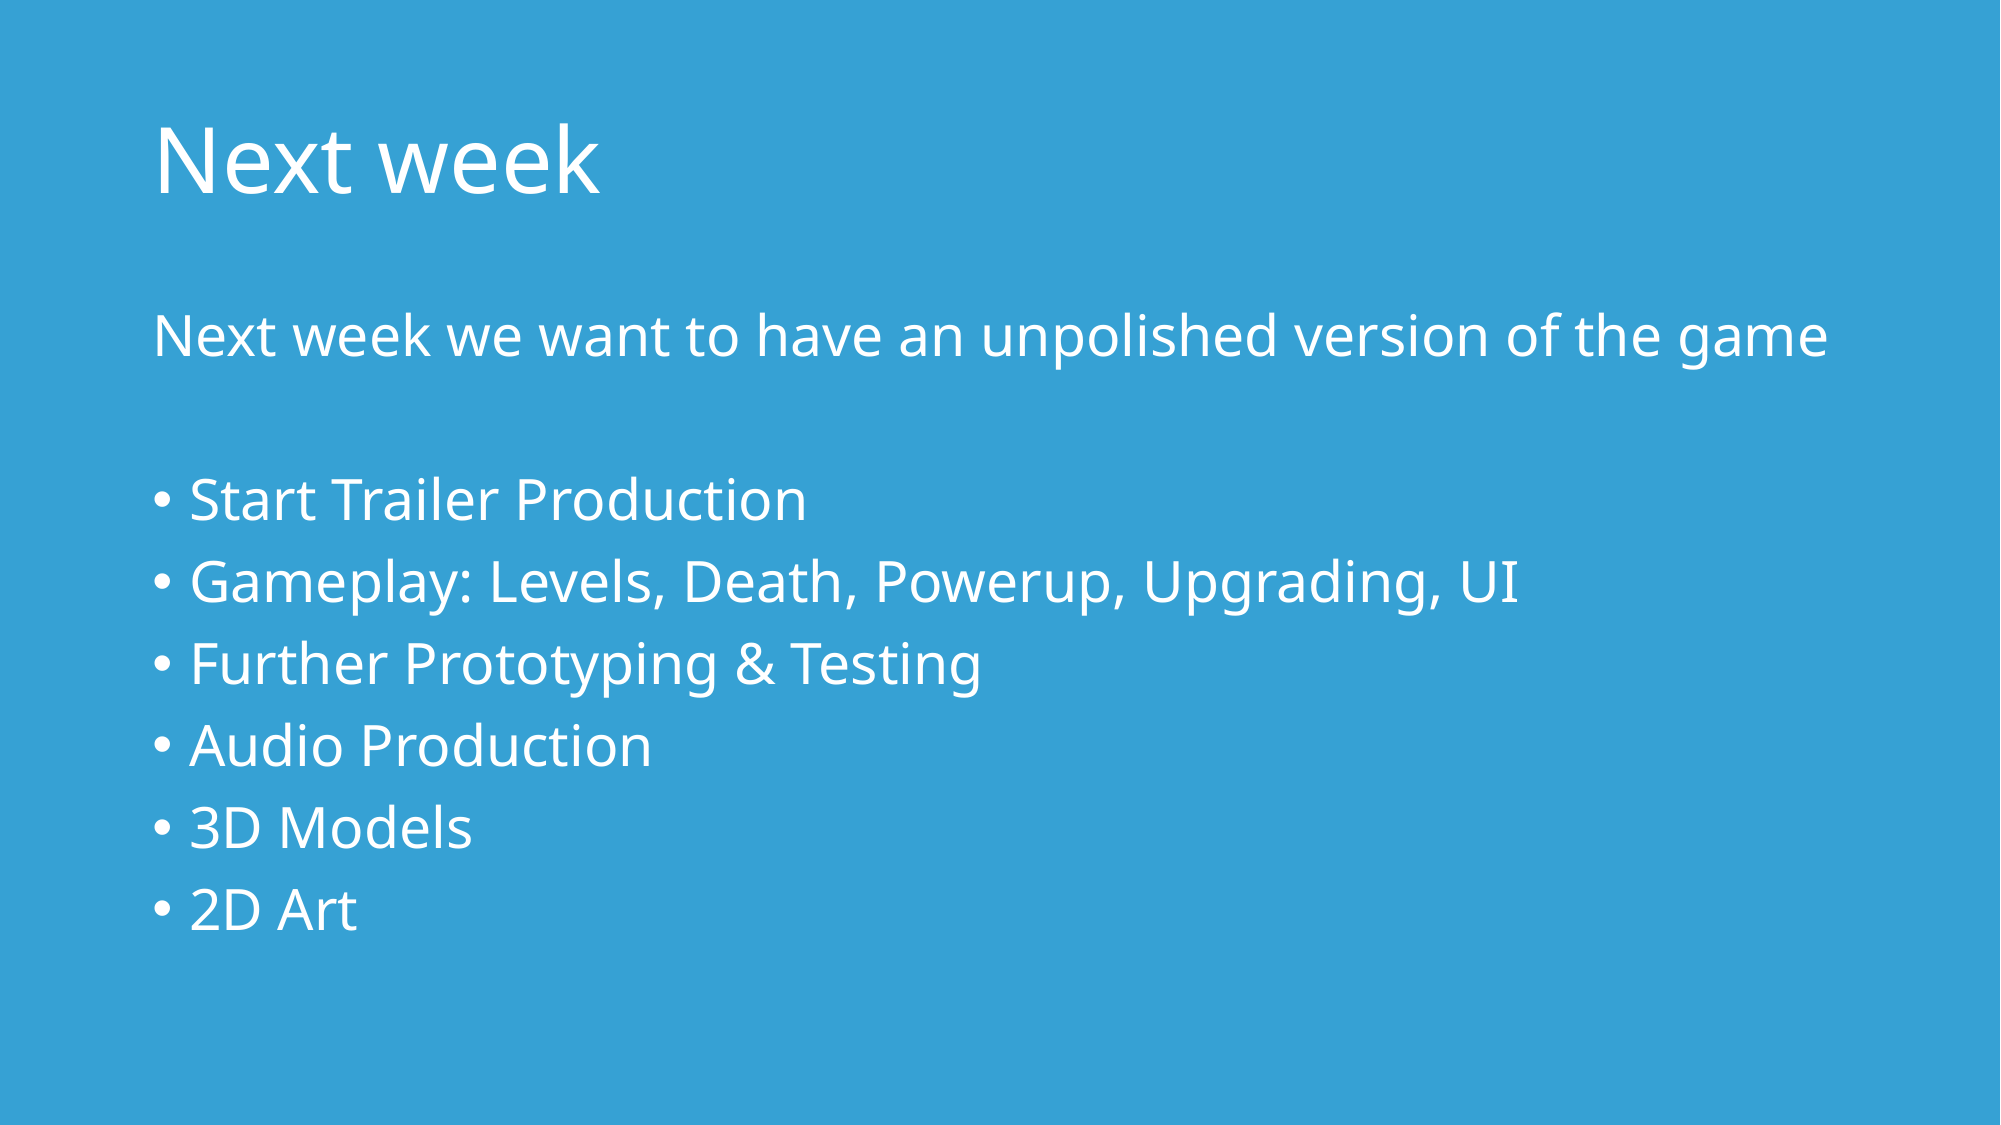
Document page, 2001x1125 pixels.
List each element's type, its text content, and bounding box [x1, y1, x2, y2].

list Next week we want to have an unpolished version of the game Start Trailer Production Gameplay: Levels, Death, Powerup, Upgrading, UI Further Prototyping & Testing Audio Production 3D Models 2D Art [137, 299, 1863, 1014]
title Next week [137, 55, 1863, 273]
